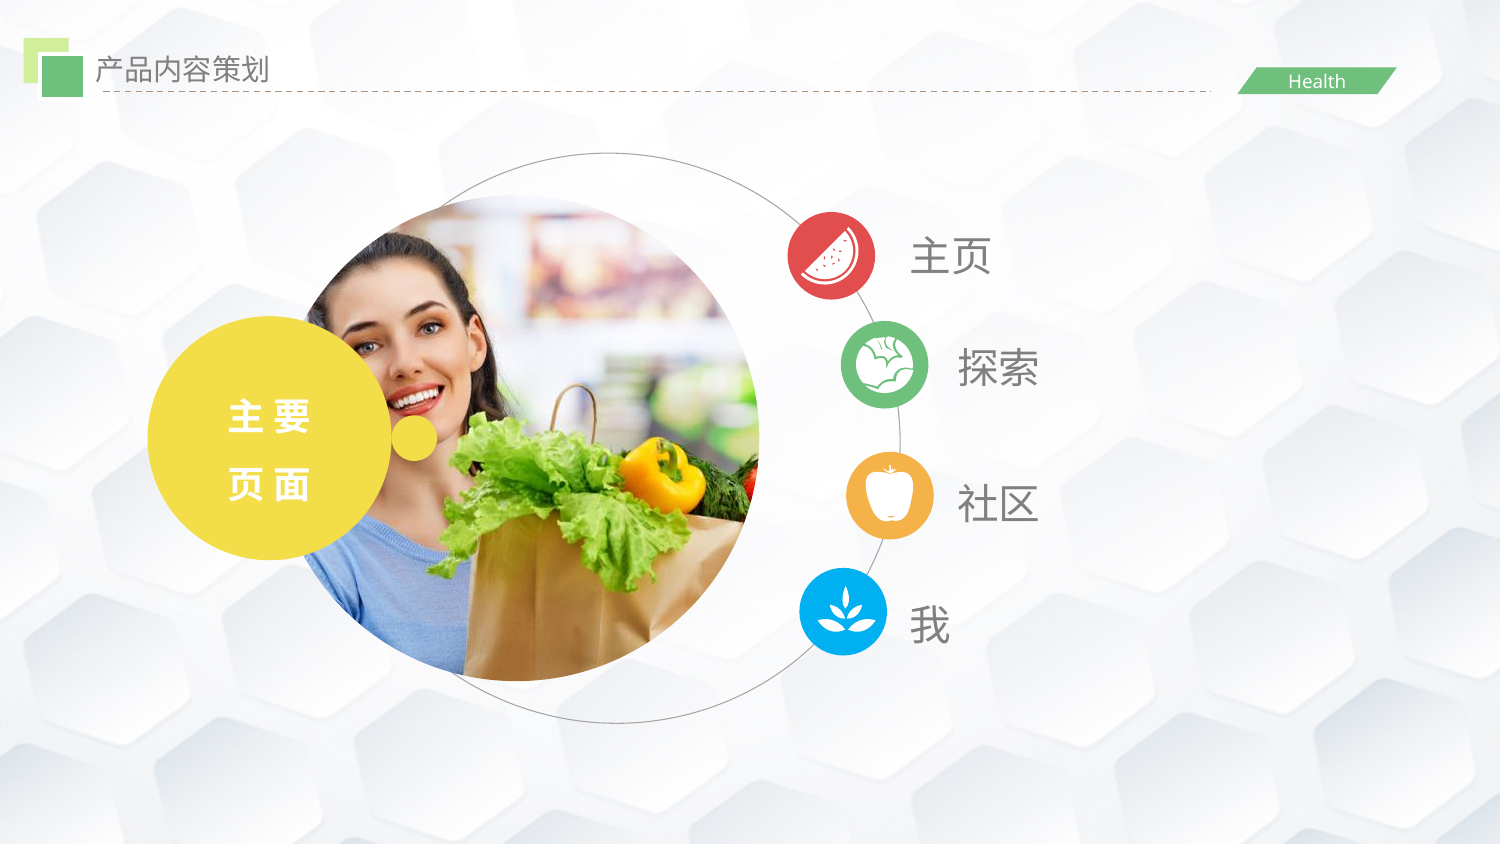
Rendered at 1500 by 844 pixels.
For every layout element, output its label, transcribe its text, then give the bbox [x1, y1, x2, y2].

text_box [856, 336, 914, 394]
text_box [303, 195, 760, 682]
text_box [799, 567, 888, 656]
text_box 产品内容策划 [83, 46, 282, 93]
text_box [842, 585, 849, 609]
text_box [817, 619, 846, 632]
text_box 主页 [898, 209, 1320, 286]
text_box [865, 465, 914, 522]
text_box [389, 413, 440, 464]
text_box [787, 211, 876, 300]
text_box 我 [898, 578, 1320, 655]
text_box [840, 320, 929, 409]
text_box [848, 619, 876, 632]
text_box [442, 153, 901, 724]
text_box [800, 227, 859, 285]
text_box [846, 451, 934, 540]
picture [0, 0, 1500, 844]
text_box 社区 [945, 457, 1367, 534]
text_box [829, 604, 863, 619]
text_box 探索 [945, 321, 1367, 398]
text_box 主 要 页 面 [147, 316, 392, 561]
